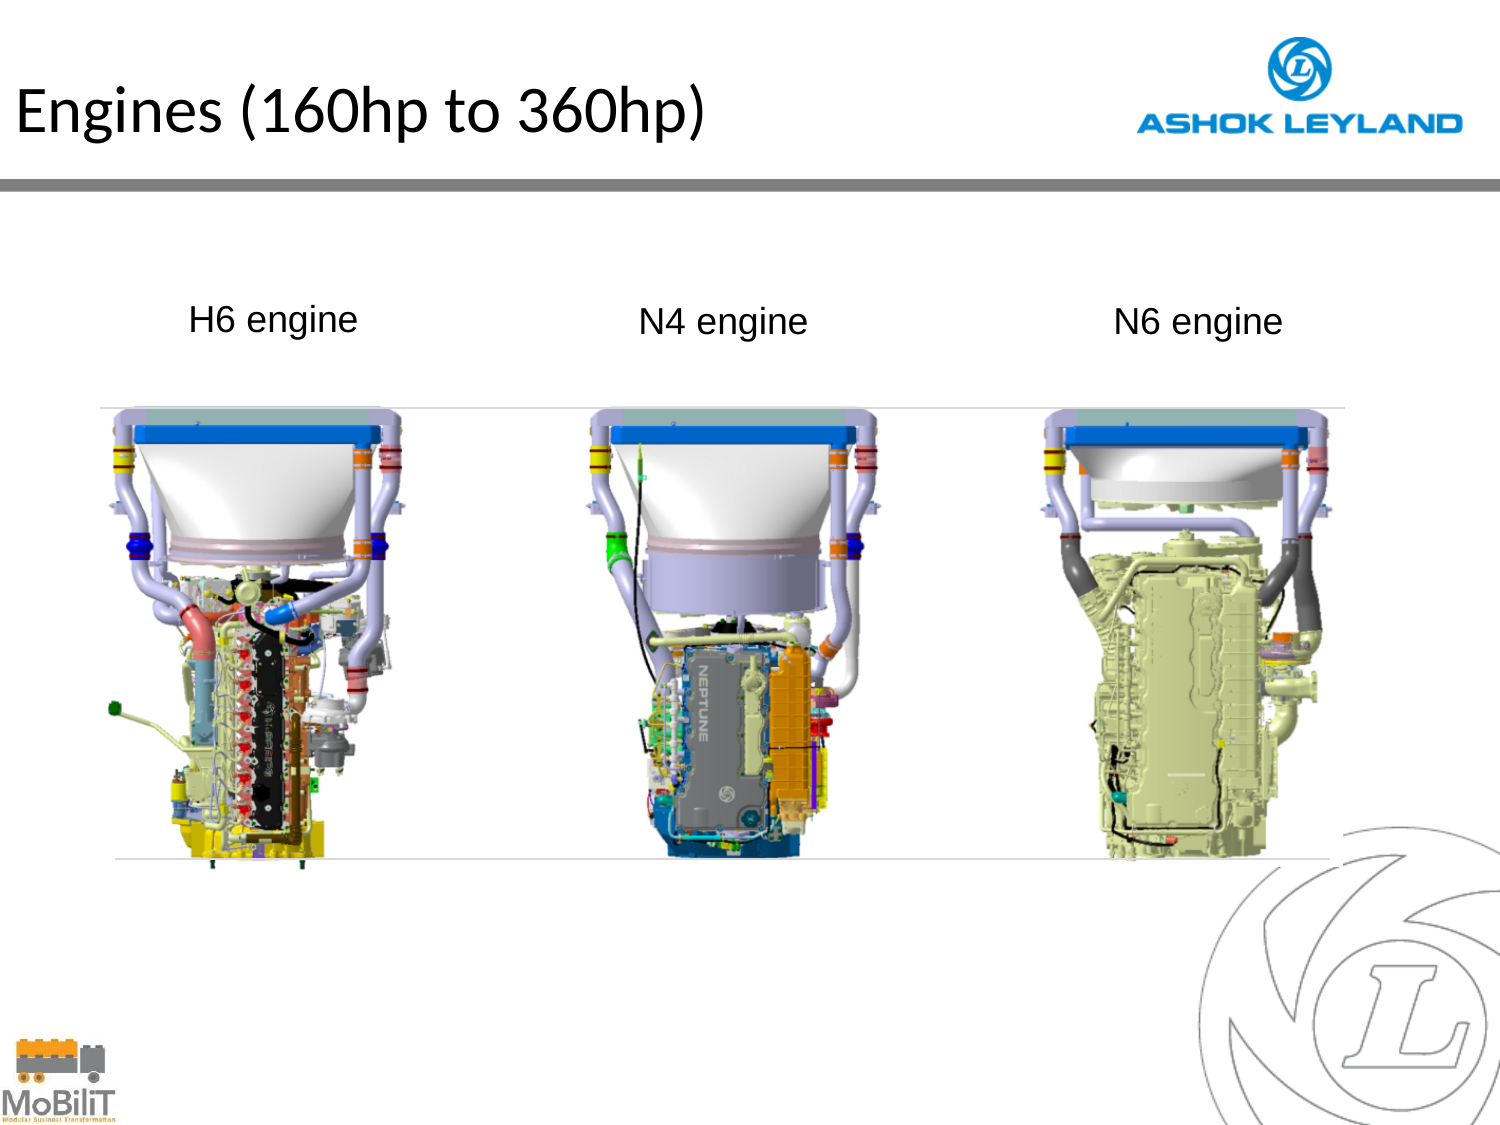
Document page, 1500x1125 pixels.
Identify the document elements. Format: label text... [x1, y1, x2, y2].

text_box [86, 387, 1343, 882]
picture [0, 1032, 117, 1125]
title Engines (160hp to 360hp) [0, 37, 963, 175]
picture [1279, 42, 1298, 66]
picture [1287, 56, 1313, 82]
text_box N4 engine [623, 289, 824, 349]
picture [1137, 37, 1463, 134]
picture [1303, 48, 1326, 67]
picture [1273, 71, 1297, 90]
picture [1303, 72, 1321, 96]
text_box N6 engine [1098, 289, 1299, 349]
text_box H6 engine [173, 287, 374, 347]
